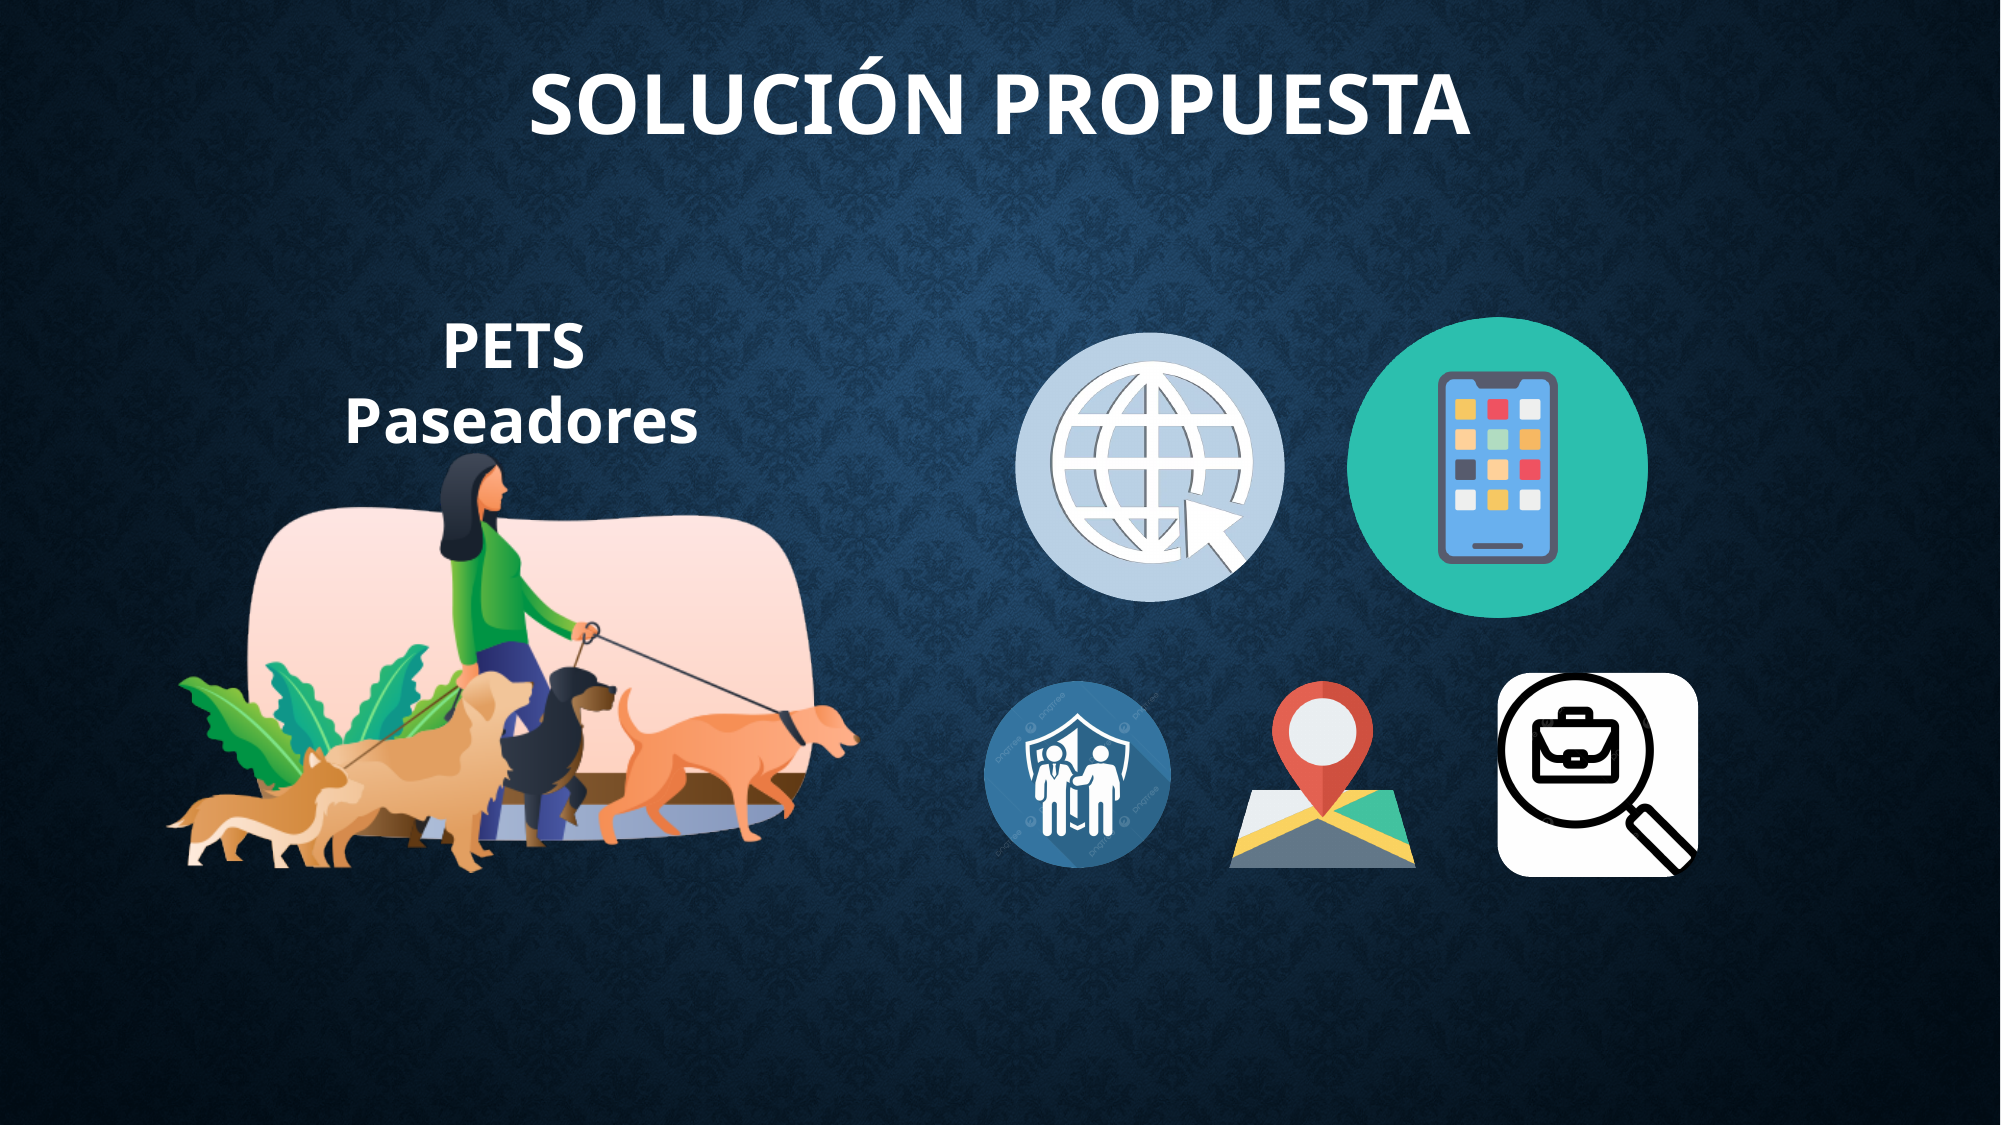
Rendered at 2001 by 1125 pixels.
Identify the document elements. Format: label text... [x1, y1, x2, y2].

text_box PETS Paseadores [225, 286, 819, 437]
title SOLUCIÓN PROPUESTA [478, 23, 1522, 193]
picture [0, 0, 2001, 1125]
